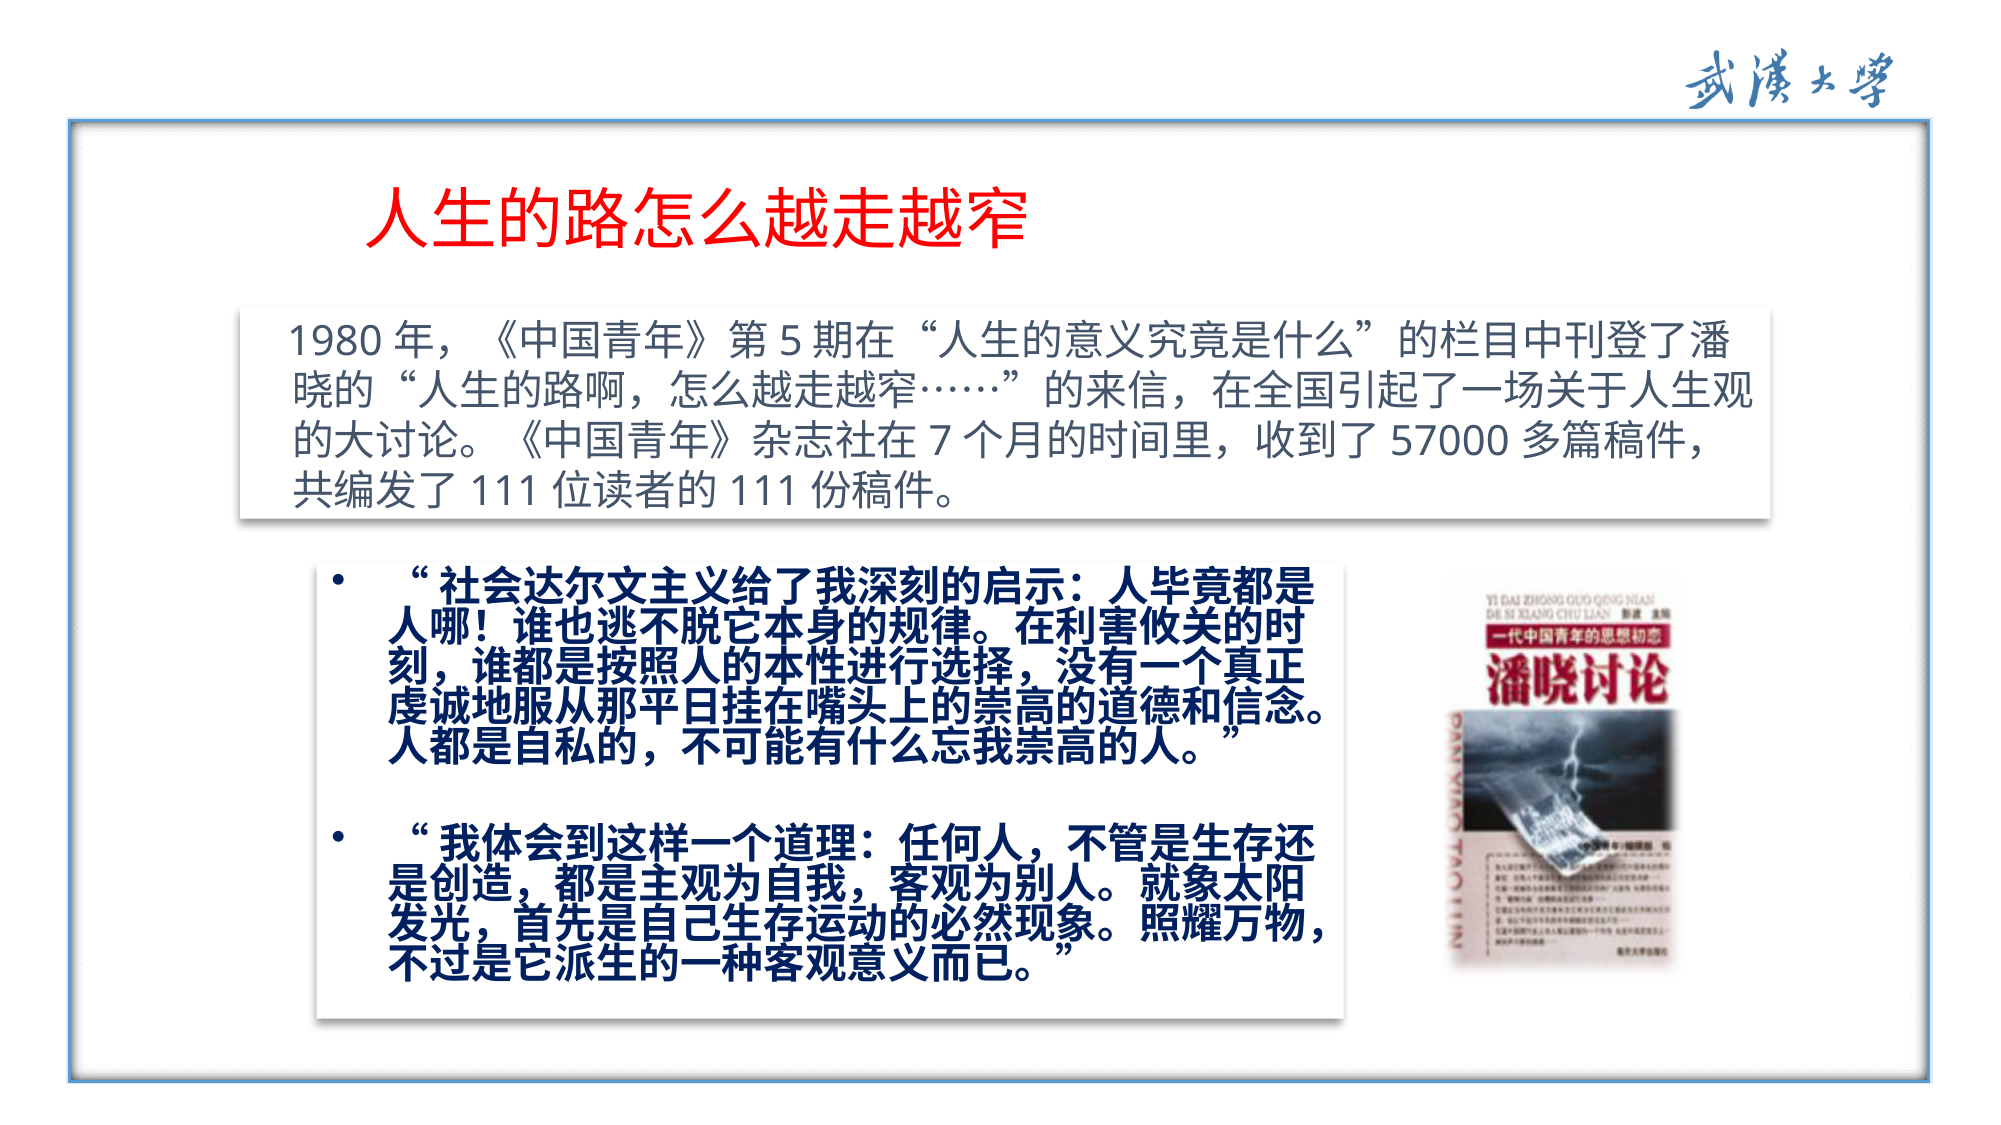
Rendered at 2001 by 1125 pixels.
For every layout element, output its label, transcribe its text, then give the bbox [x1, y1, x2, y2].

text_box “社会达尔文主义给了我深刻的启示：人毕竟都是人哪！谁也逃不脱它本身的规律。在利害攸关的时刻，谁都是按照人的本性进行选择，没有一个真正虔诚地服从那平日挂在嘴头上的崇高的道德和信念。人都是自私的，不可能有什么忘我崇高的人。” “我体会到这样一个道理：任何人，不管是生存还是创造，都是主观为自我，客观为别人。就象太阳发光，首先是自己生存运动的必然现象。照耀万物，不过是它派生的一种客观意义而已。” [316, 562, 1344, 1019]
title 人生的路怎么越走越窄 [348, 106, 1699, 294]
picture [66, 117, 1933, 1084]
list 1980年，《中国青年》第5期在“人生的意义究竟是什么”的栏目中刊登了潘晓的“人生的路啊，怎么越走越窄……”的来信，在全国引起了一场关于人生观的大讨论。《中国青年》杂志社在7个月的时间里，收到了57000多篇稿件，共编发了111位读者的111份稿件。 [240, 306, 1771, 519]
